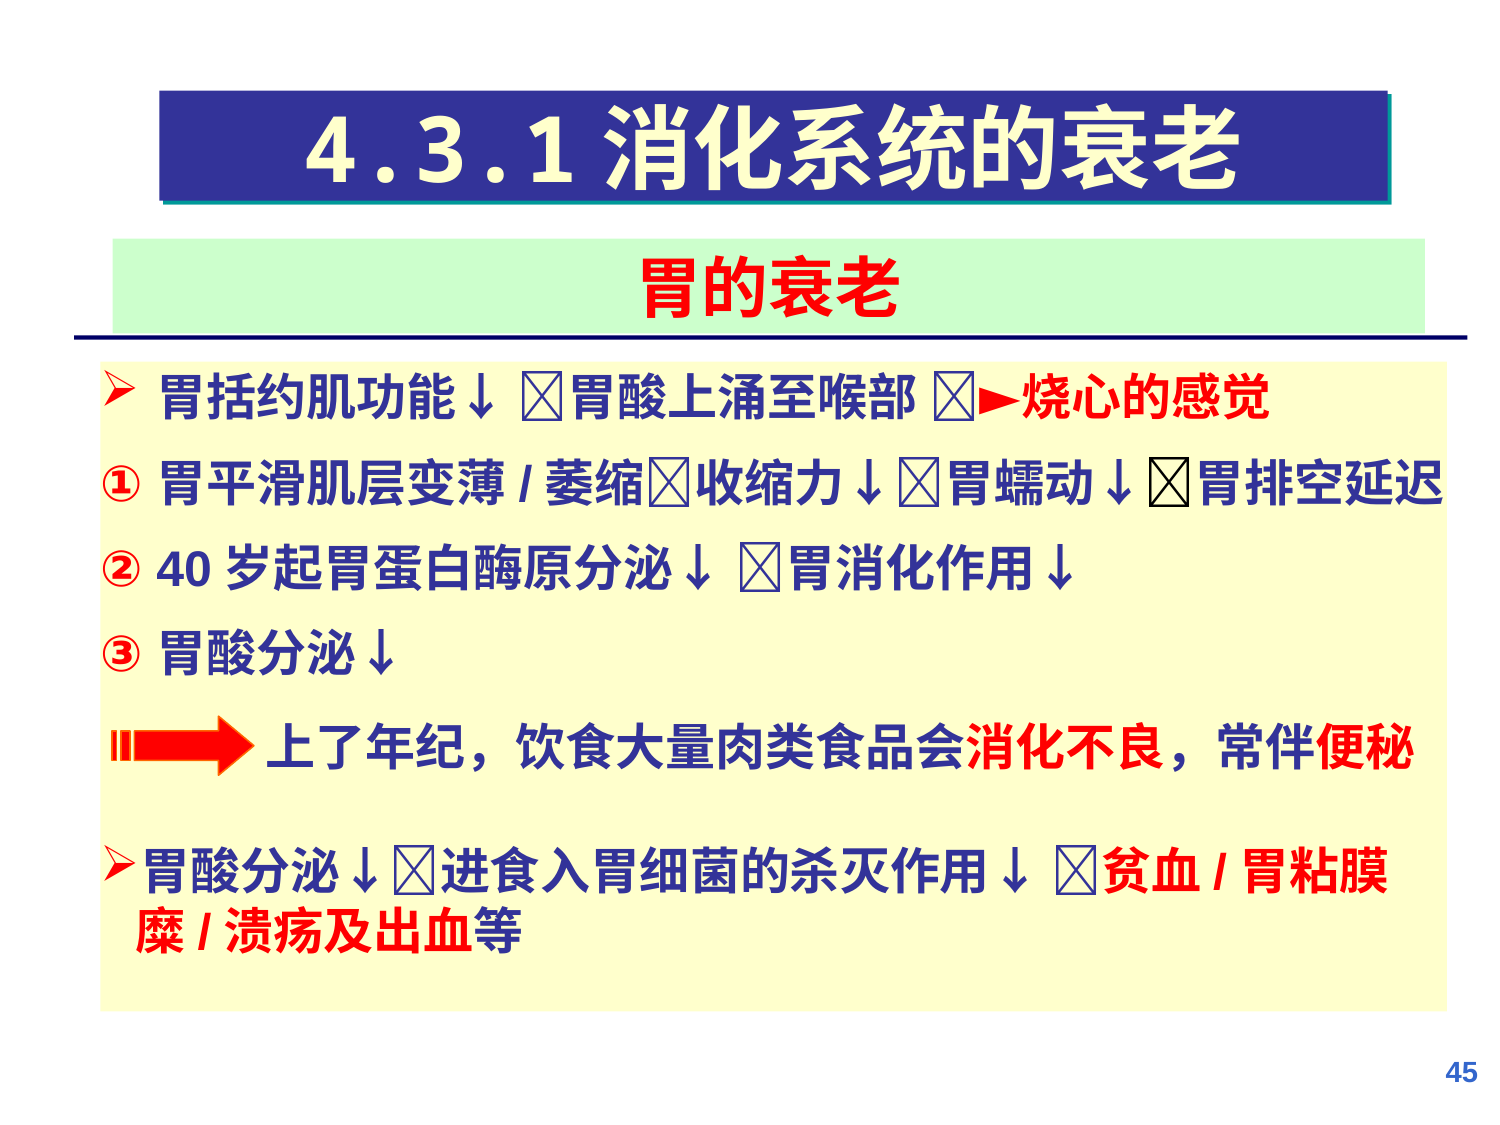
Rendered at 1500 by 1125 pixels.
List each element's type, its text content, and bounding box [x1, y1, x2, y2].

text_box 4.3.1消化系统的衰老 [159, 90, 1388, 201]
text_box 胃的衰老 [112, 238, 1425, 334]
text_box [112, 730, 117, 761]
text_box [134, 716, 254, 776]
text_box 胃酸分泌↓进食入胃细菌的杀灭作用↓ 贫血/胃粘膜糜/溃疡及出血等 [100, 822, 1436, 976]
text_box 45 [1309, 1020, 1493, 1096]
text_box [121, 730, 130, 761]
text_box 胃括约肌功能↓ 胃酸上涌至喉部 ►烧心的感觉 胃平滑肌层变薄/萎缩收缩力↓胃蠕动↓胃排空延迟 40岁起胃蛋白酶原分泌↓ 胃消化作用↓ 胃酸分泌↓ [100, 361, 1447, 1012]
text_box 上了年纪，饮食大量肉类食品会消化不良，常伴便秘 [265, 704, 1436, 787]
